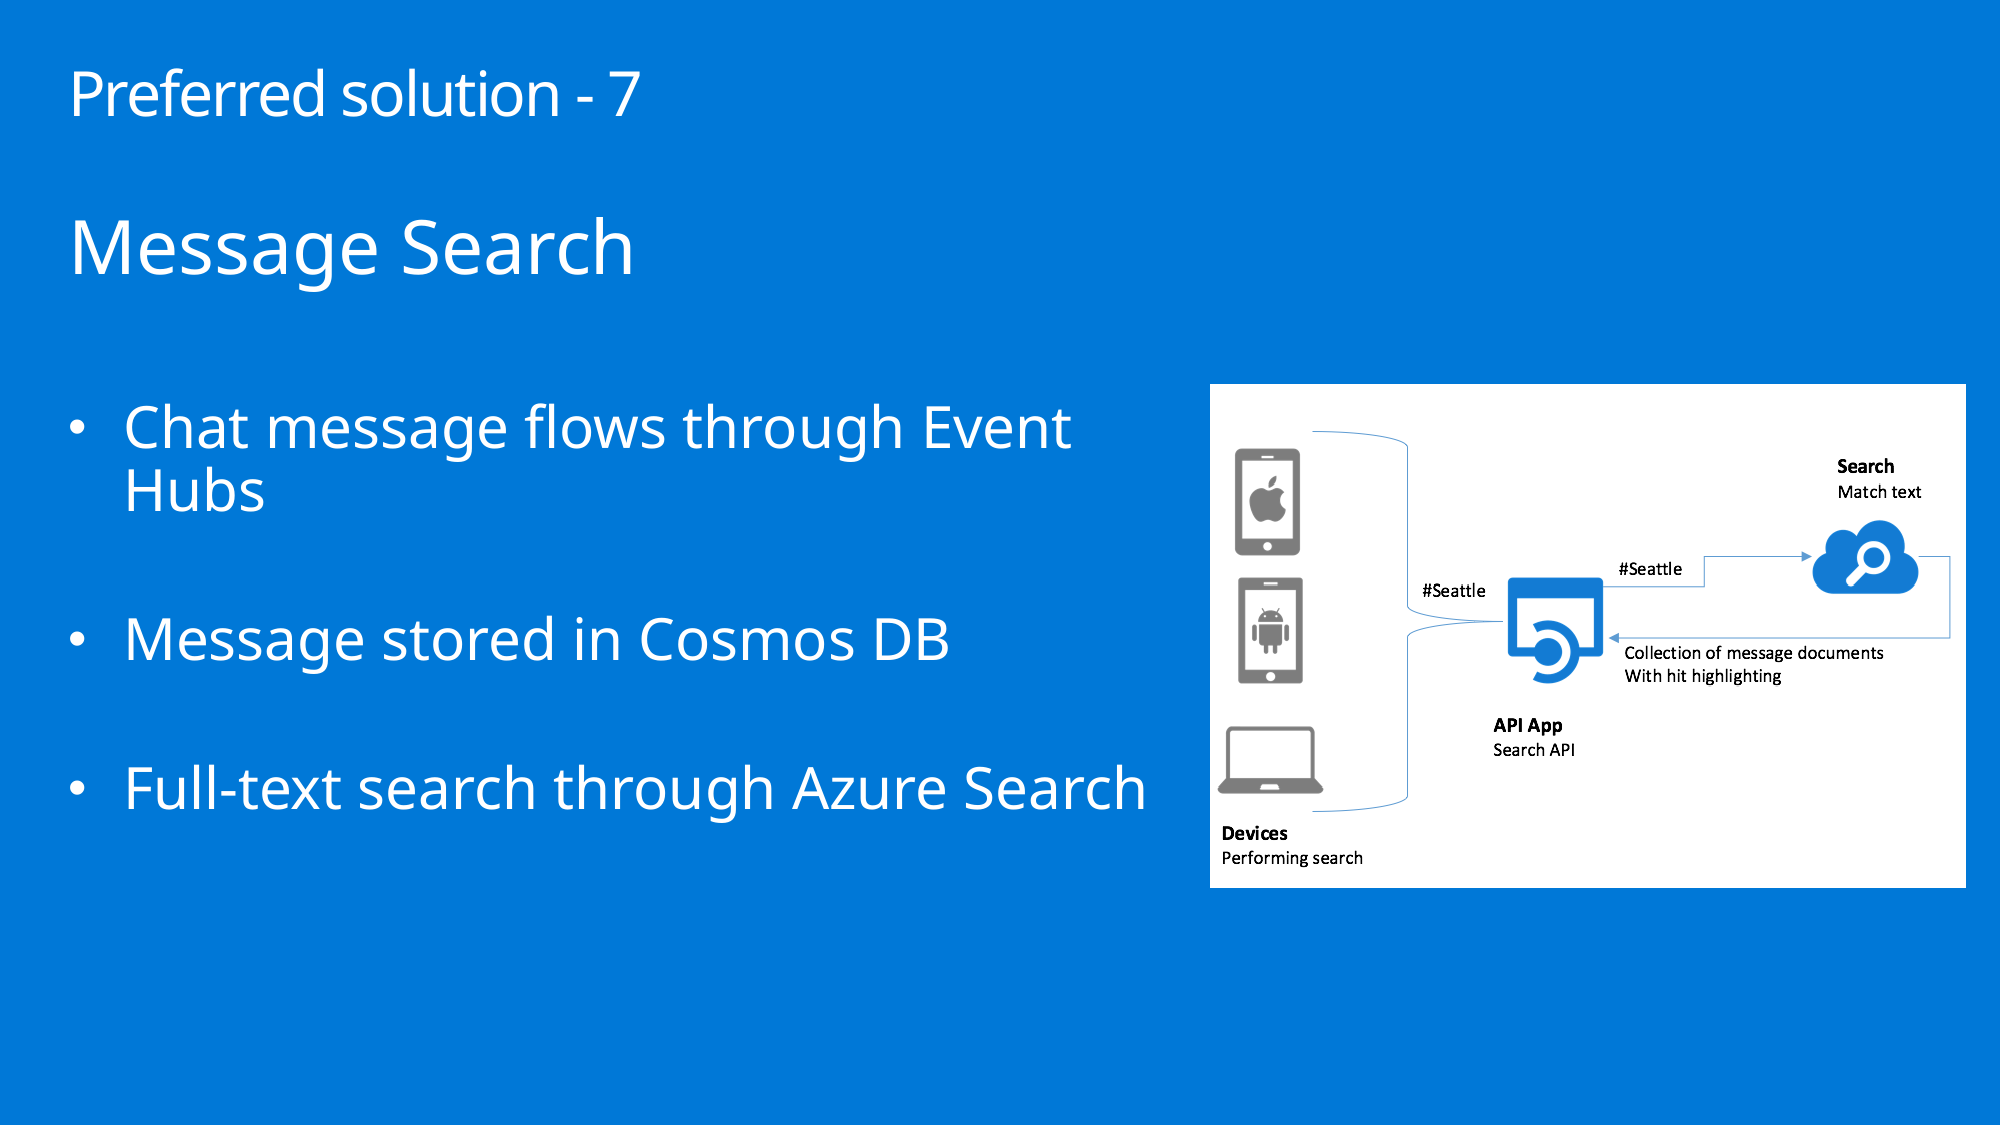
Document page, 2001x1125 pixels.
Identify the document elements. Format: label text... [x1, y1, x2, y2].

title Preferred solution - 7 [44, 47, 1957, 196]
picture [1209, 384, 1967, 888]
list Message Search Chat message flows through Event Hubs Message stored in Cosmos DB Full-text search through Azure Search [44, 195, 1211, 1078]
